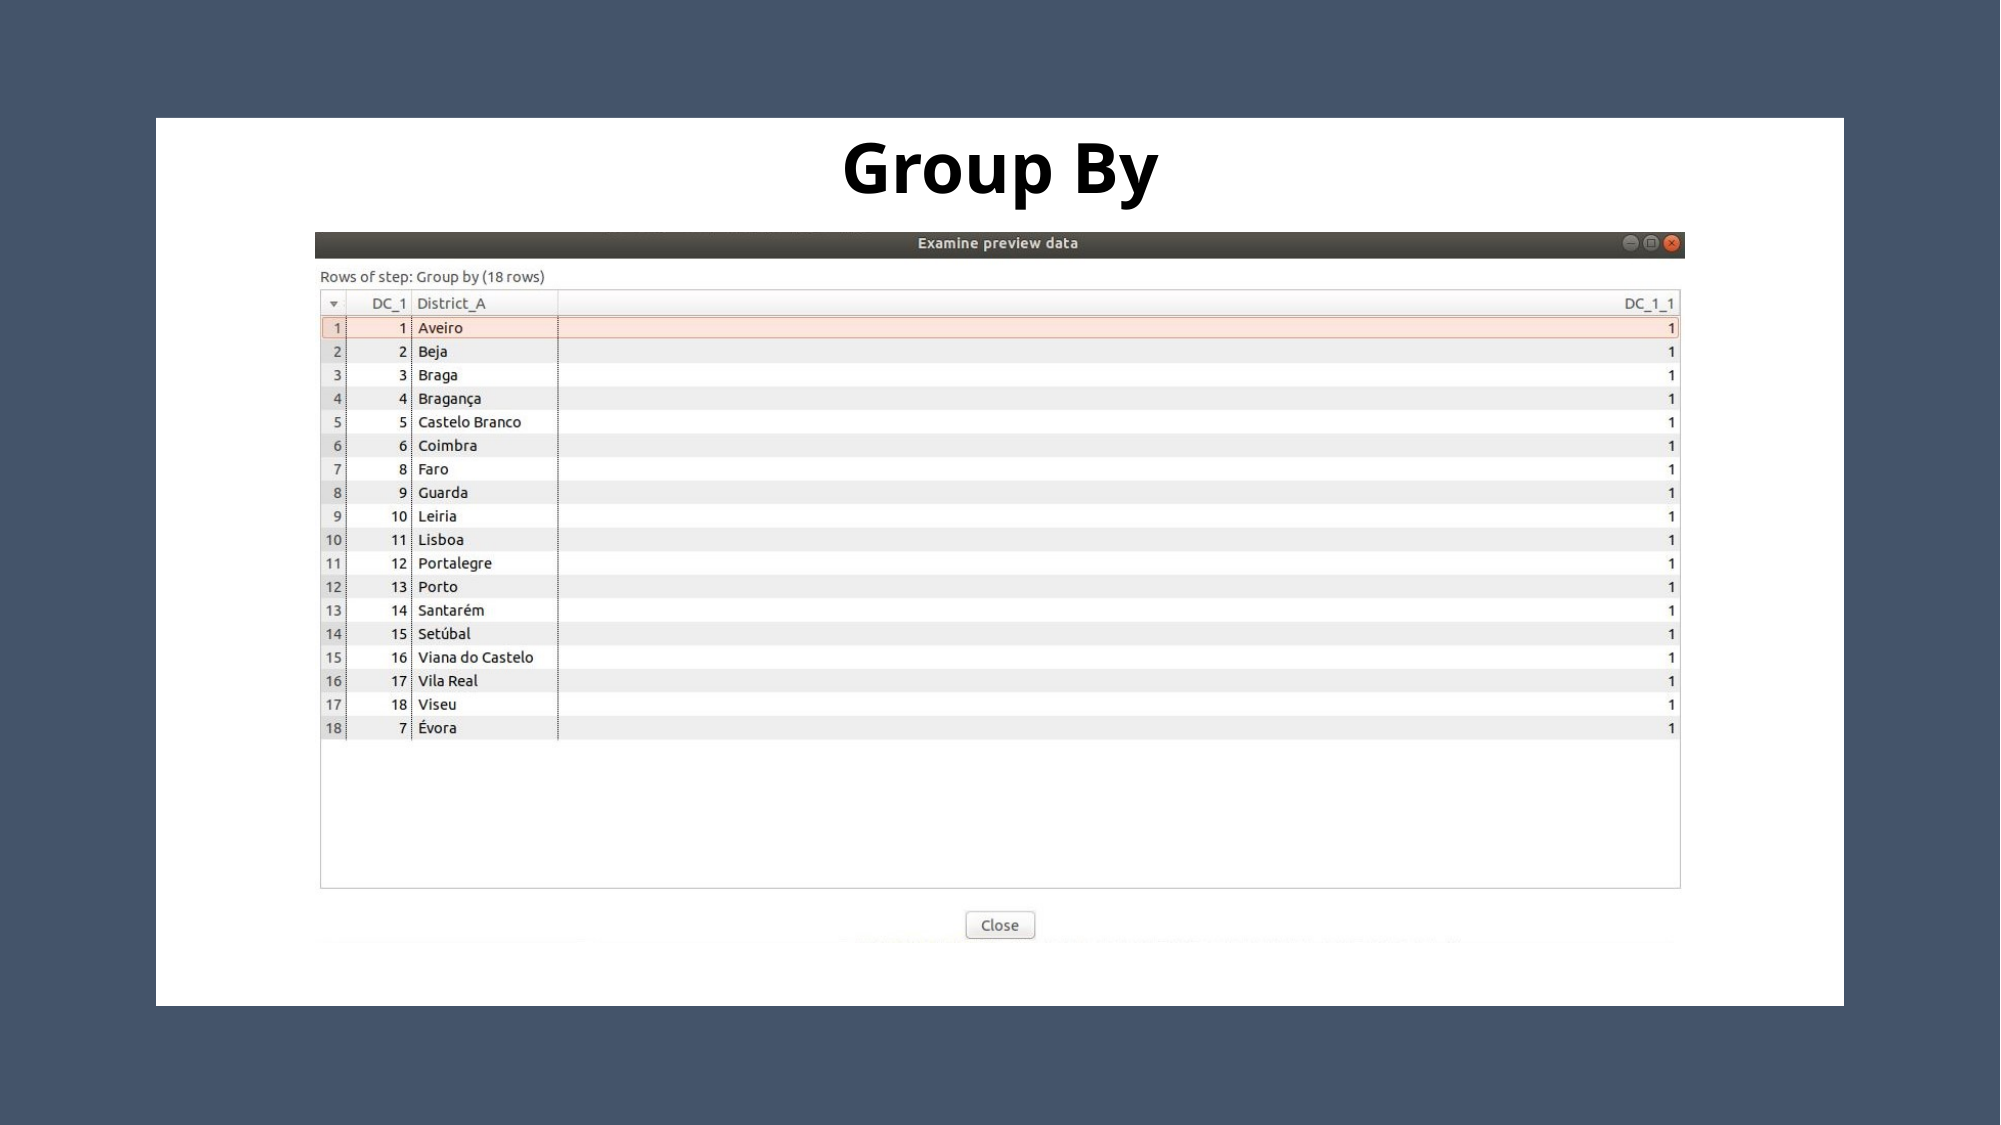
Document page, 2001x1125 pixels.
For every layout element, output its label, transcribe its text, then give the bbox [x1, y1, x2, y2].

picture [315, 232, 1685, 943]
title Group By [156, 113, 1844, 233]
